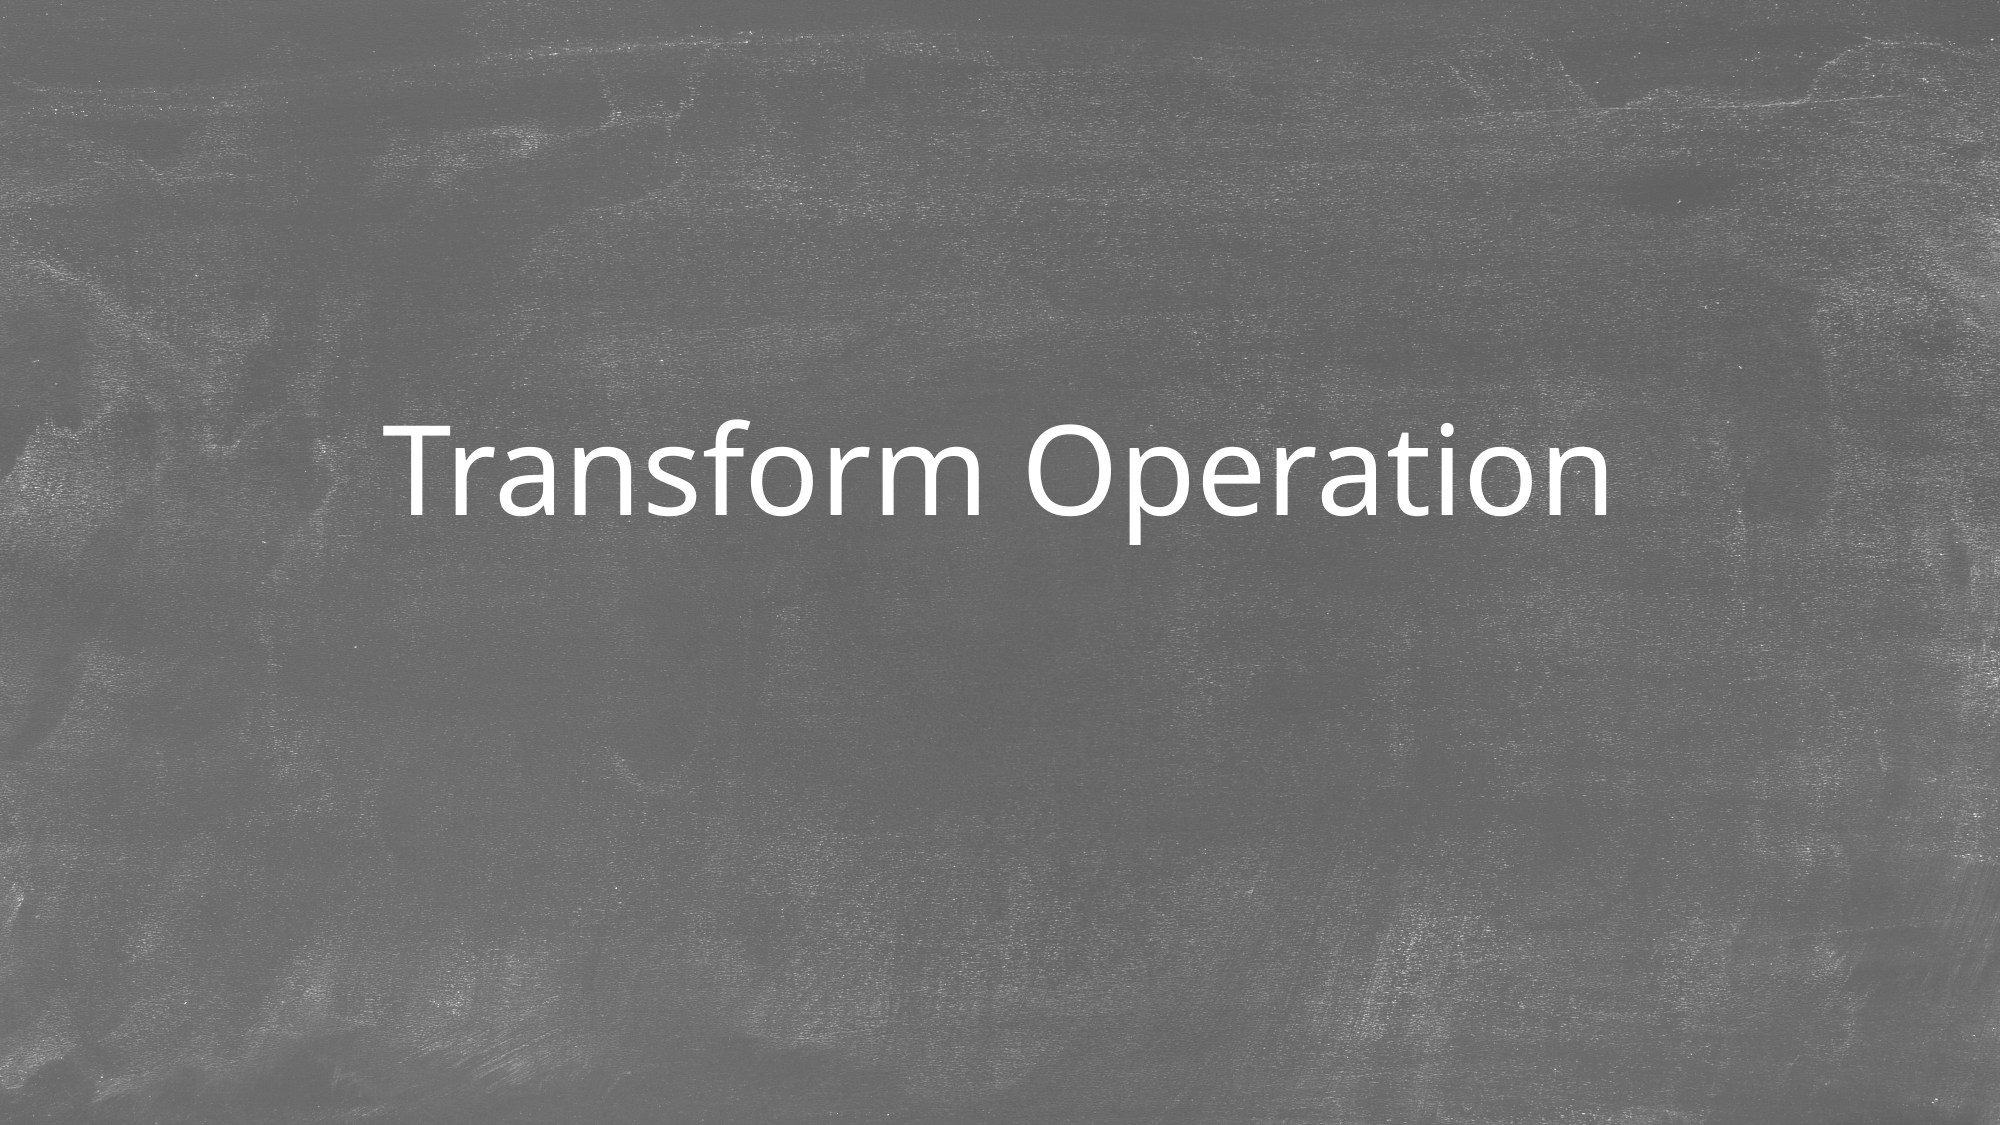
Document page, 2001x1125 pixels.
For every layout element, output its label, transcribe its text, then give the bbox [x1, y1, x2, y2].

title Transform Operation [249, 158, 1750, 551]
